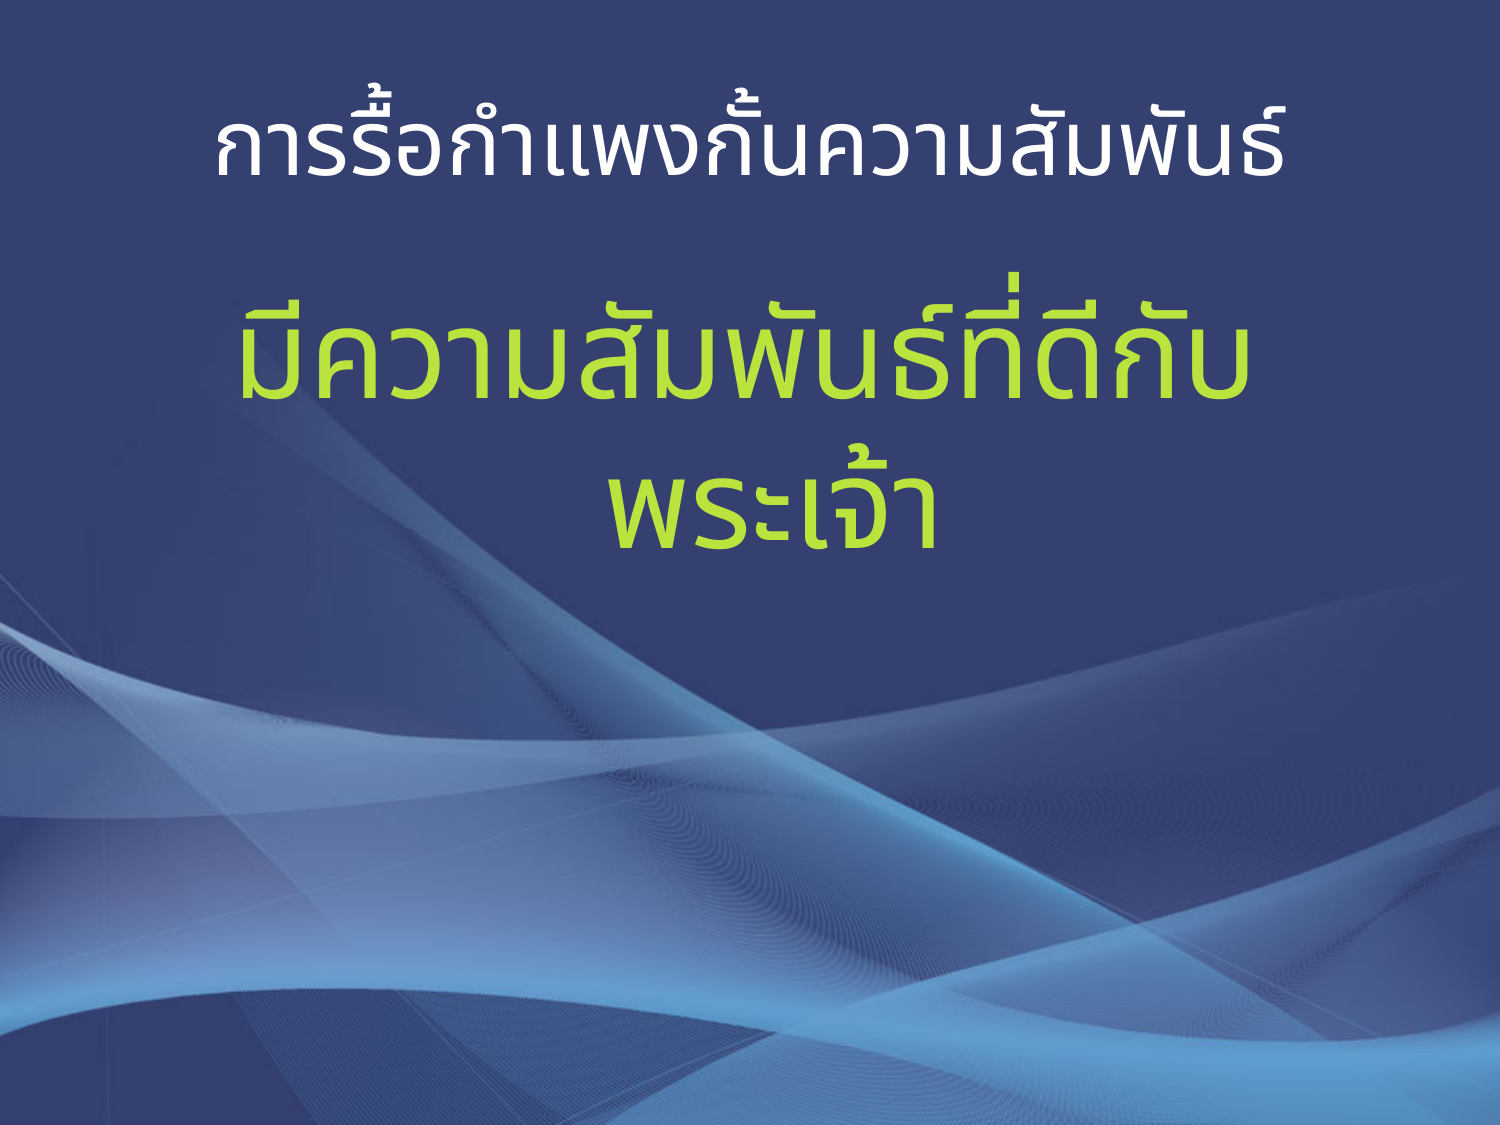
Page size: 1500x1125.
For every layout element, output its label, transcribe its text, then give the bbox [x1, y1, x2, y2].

title การรื้อกำแพงกั้นความสัมพันธ์ [75, 45, 1425, 233]
picture [0, 0, 1500, 1125]
text_box มีความสัมพันธ์ที่ดีกับพระเจ้า [70, 265, 1421, 639]
